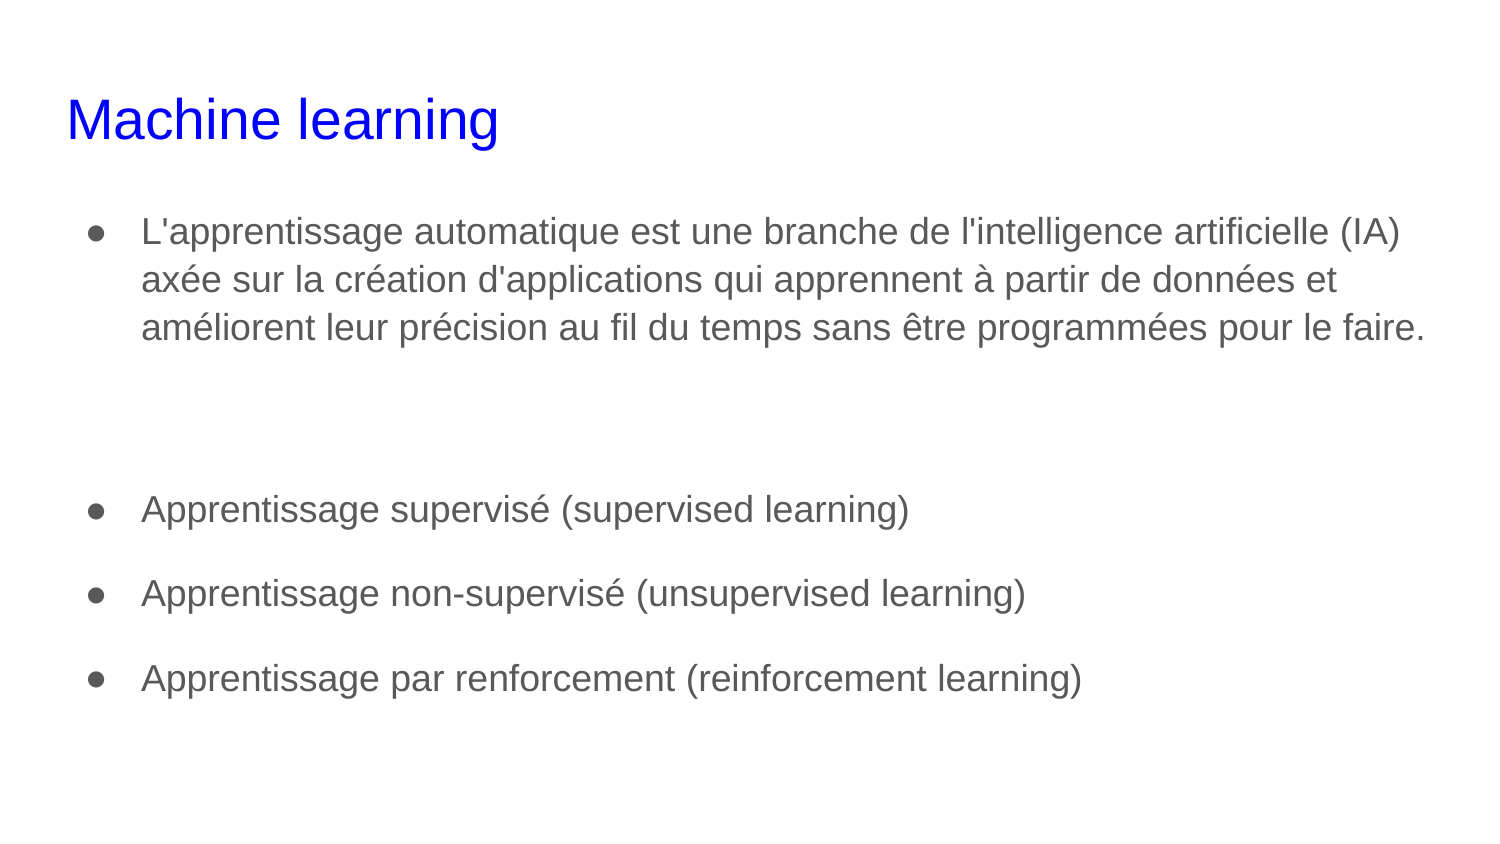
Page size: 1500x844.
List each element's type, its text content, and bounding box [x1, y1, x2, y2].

title Machine learning [51, 72, 1449, 167]
list L'apprentissage automatique est une branche de l'intelligence artificielle (IA) axée sur la création d'applications qui apprennent à partir de données et améliorent leur précision au fil du temps sans être programmées pour le faire. Apprentissage supervisé (supervised learning) Apprentissage non-supervisé (unsupervised learning) Apprentissage par renforcement (reinforcement learning) [51, 189, 1449, 750]
